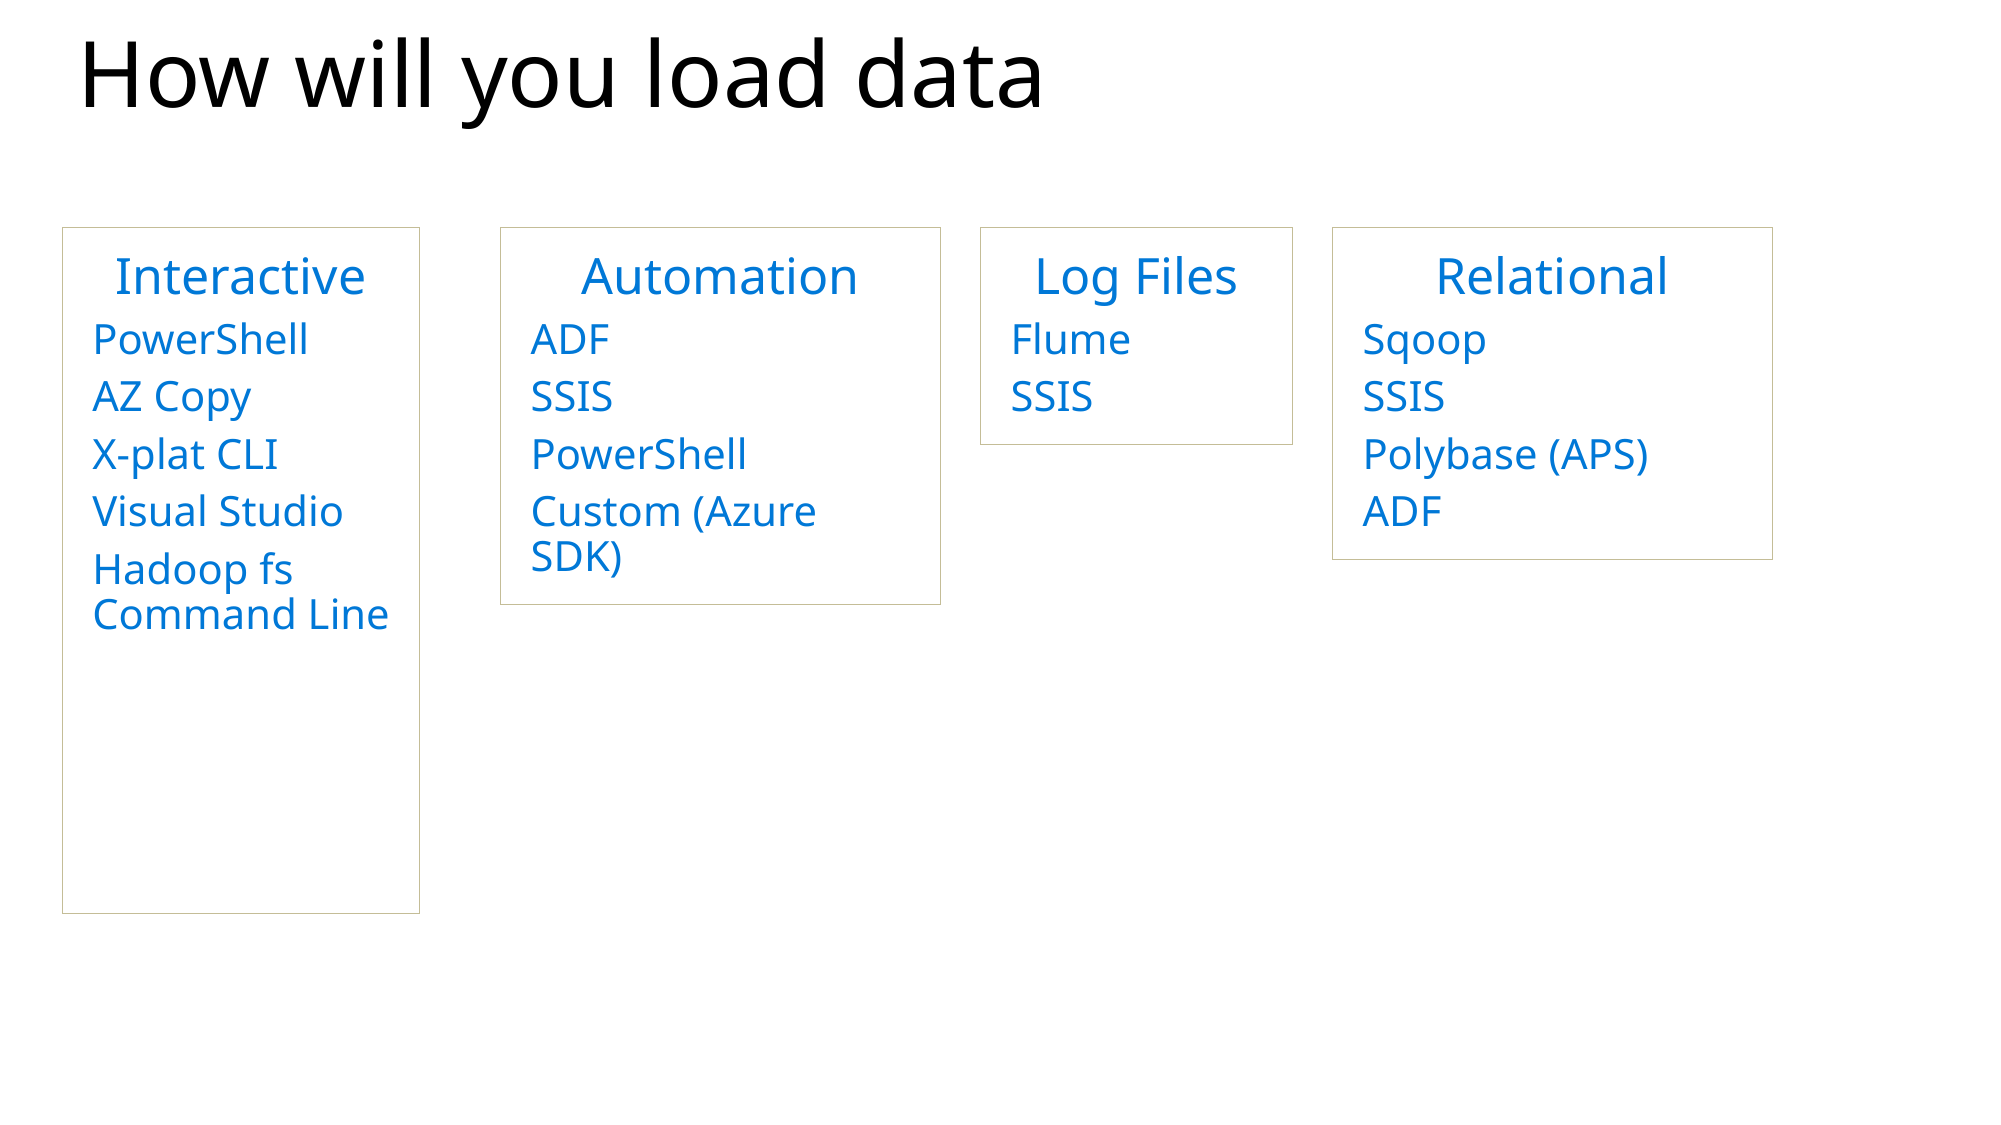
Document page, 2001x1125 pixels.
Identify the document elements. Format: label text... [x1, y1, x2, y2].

title How will you load data [62, 29, 1953, 205]
text_box Automation ADF SSIS PowerShell Custom (Azure SDK) [500, 227, 941, 605]
text_box Relational Sqoop SSIS Polybase (APS) ADF [1332, 227, 1773, 560]
list Interactive PowerShell AZ Copy X-plat CLI Visual Studio Hadoop fs Command Line [62, 227, 420, 914]
text_box Log Files Flume SSIS [980, 227, 1293, 445]
